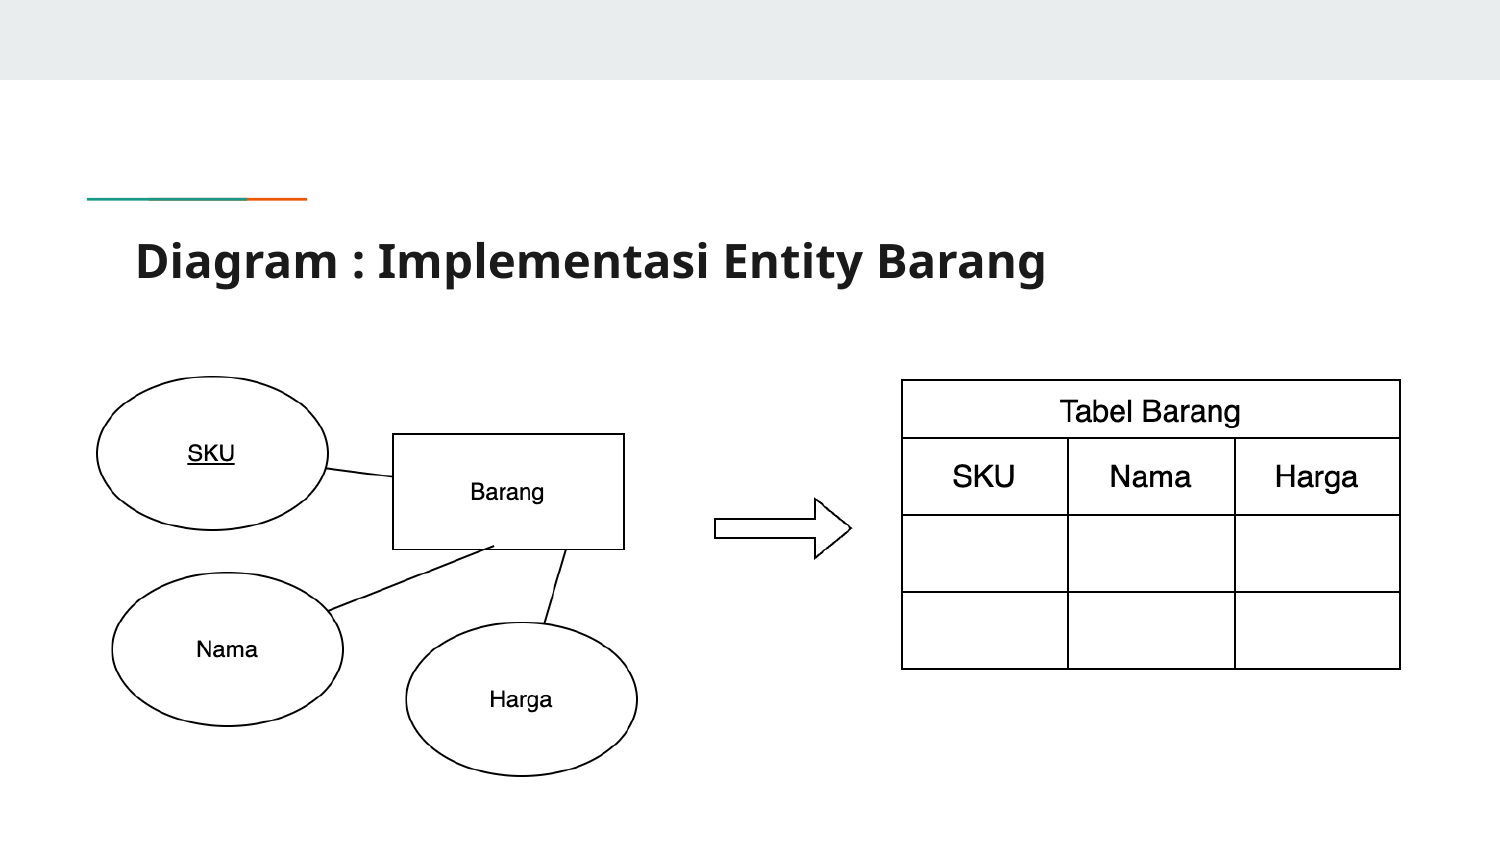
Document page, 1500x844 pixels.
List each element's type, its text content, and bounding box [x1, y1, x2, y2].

title Diagram : Implementasi Entity Barang [119, 216, 1381, 305]
picture [62, 328, 1438, 819]
